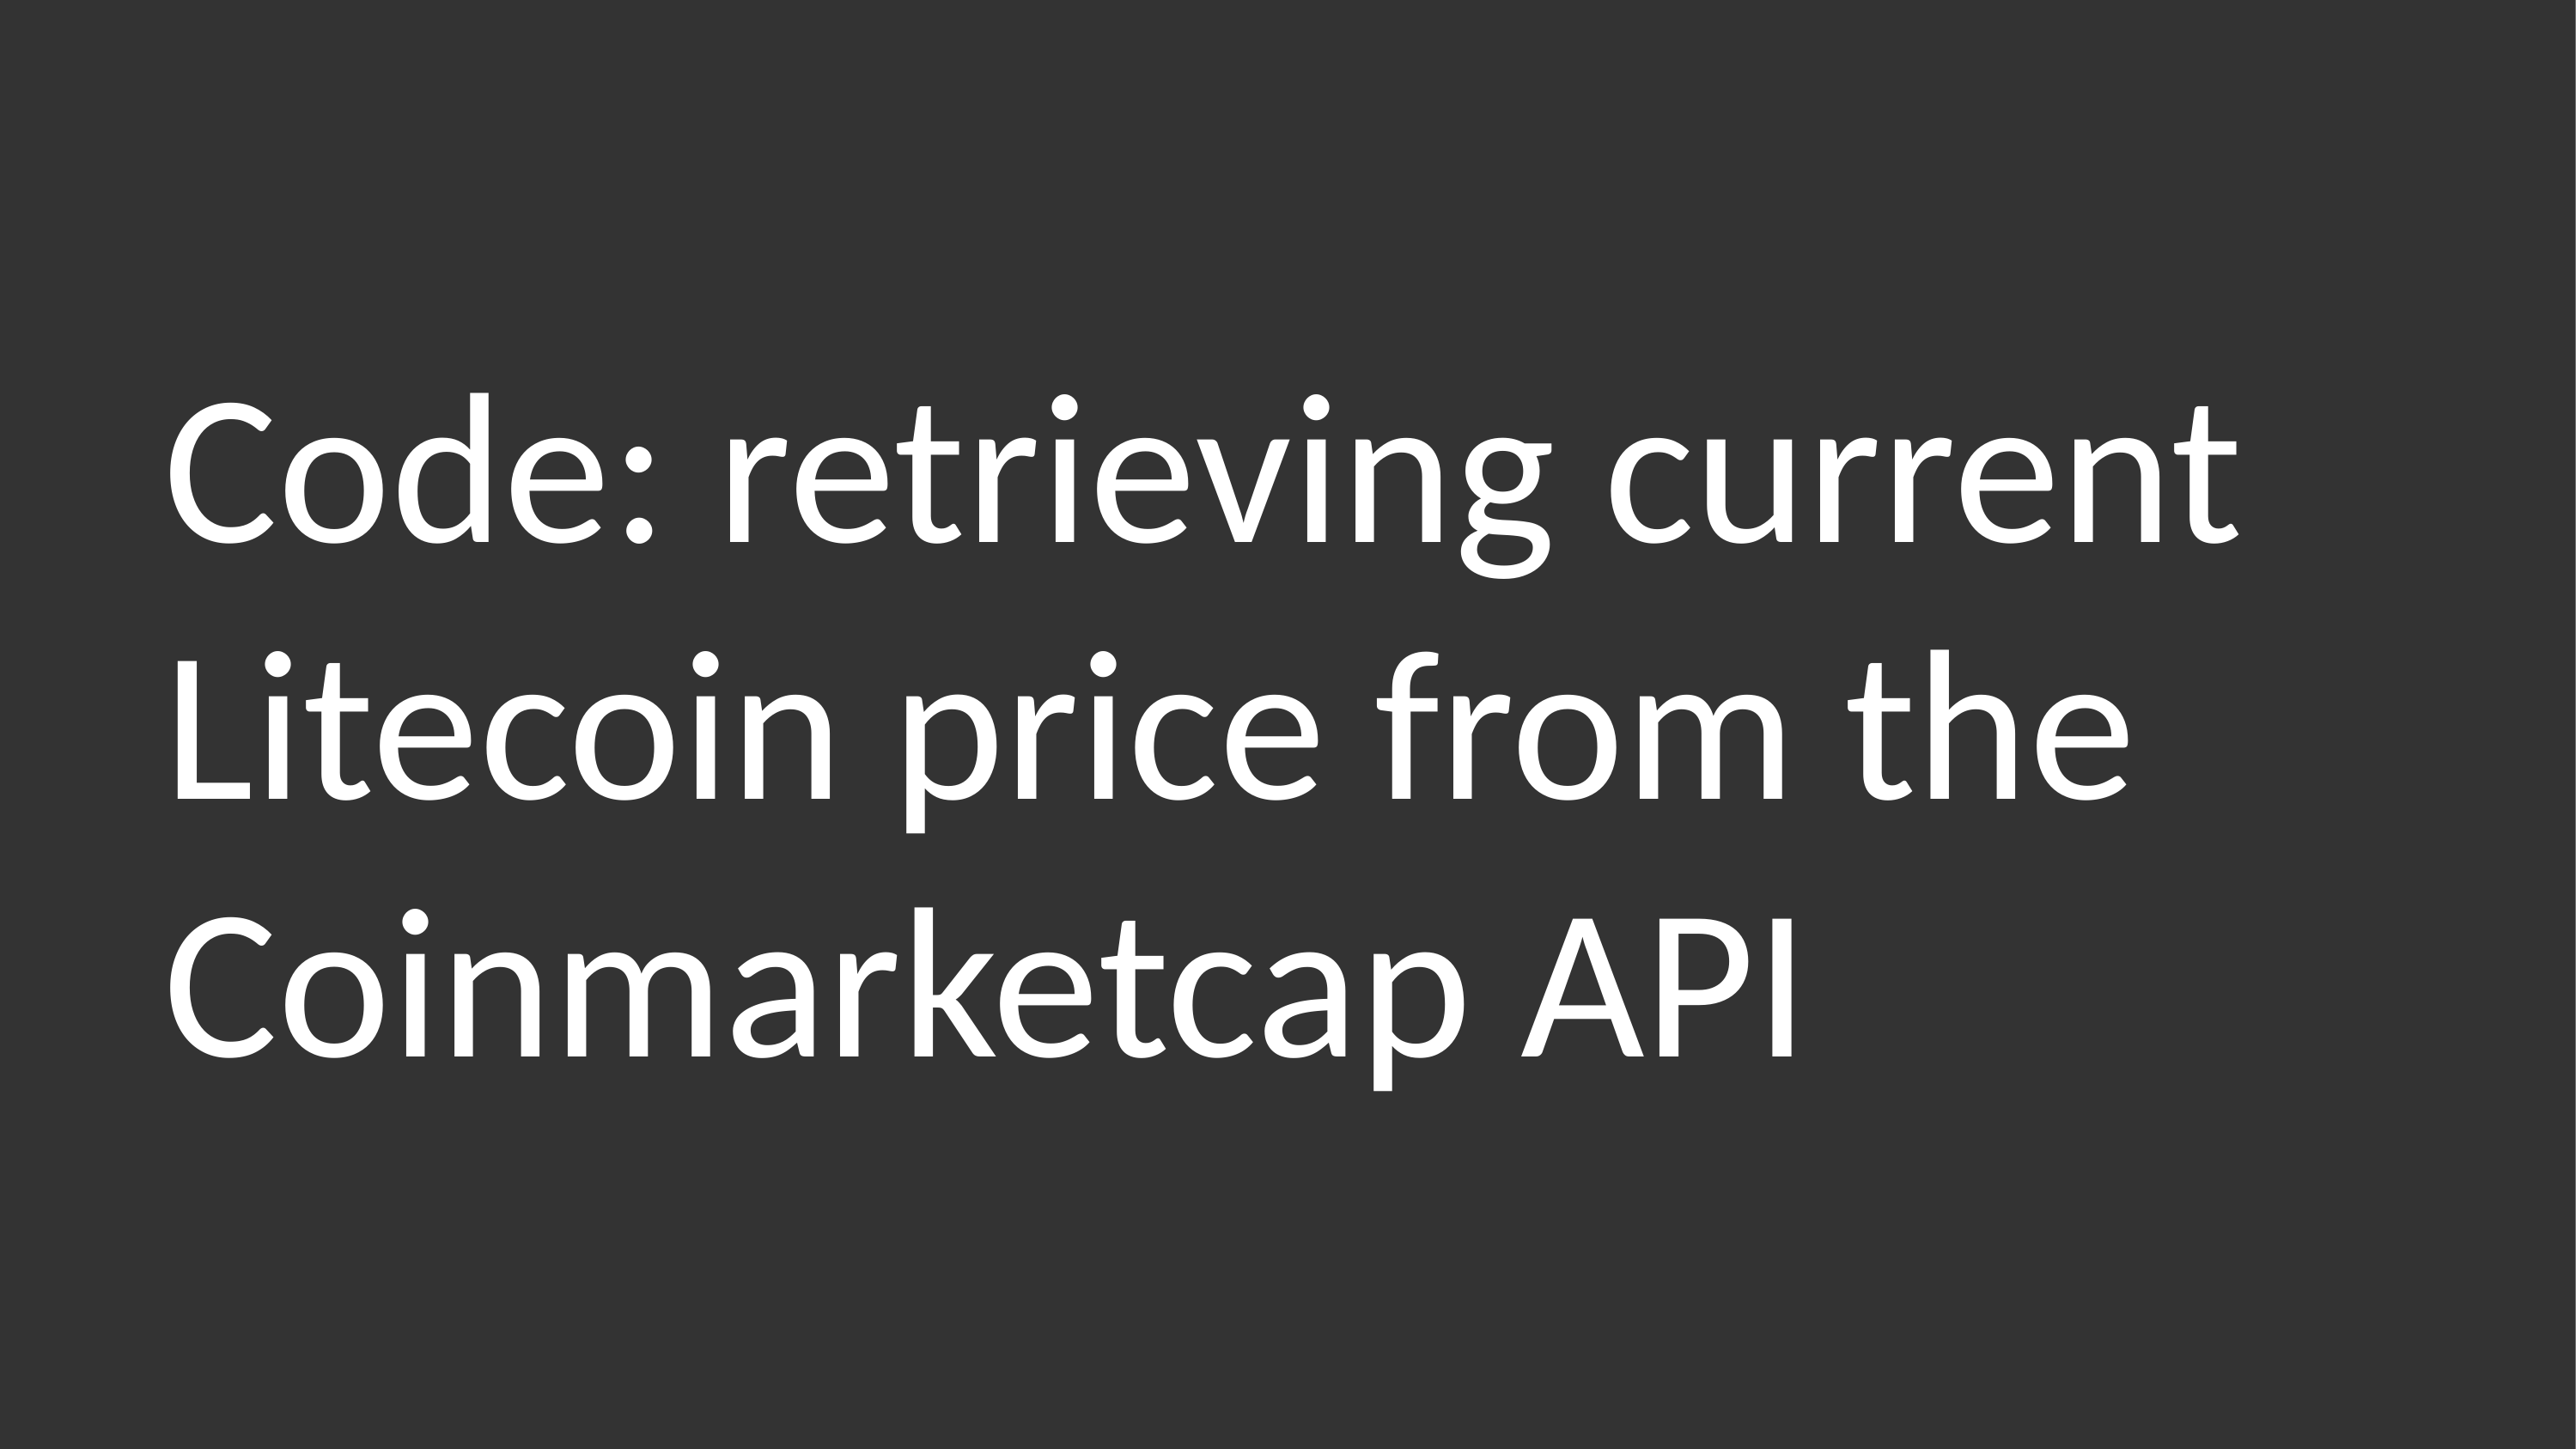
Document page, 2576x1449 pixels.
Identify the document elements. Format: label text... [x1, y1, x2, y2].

title Code: retrieving current Litecoin price from the Coinmarketcap API [137, 137, 2402, 1290]
